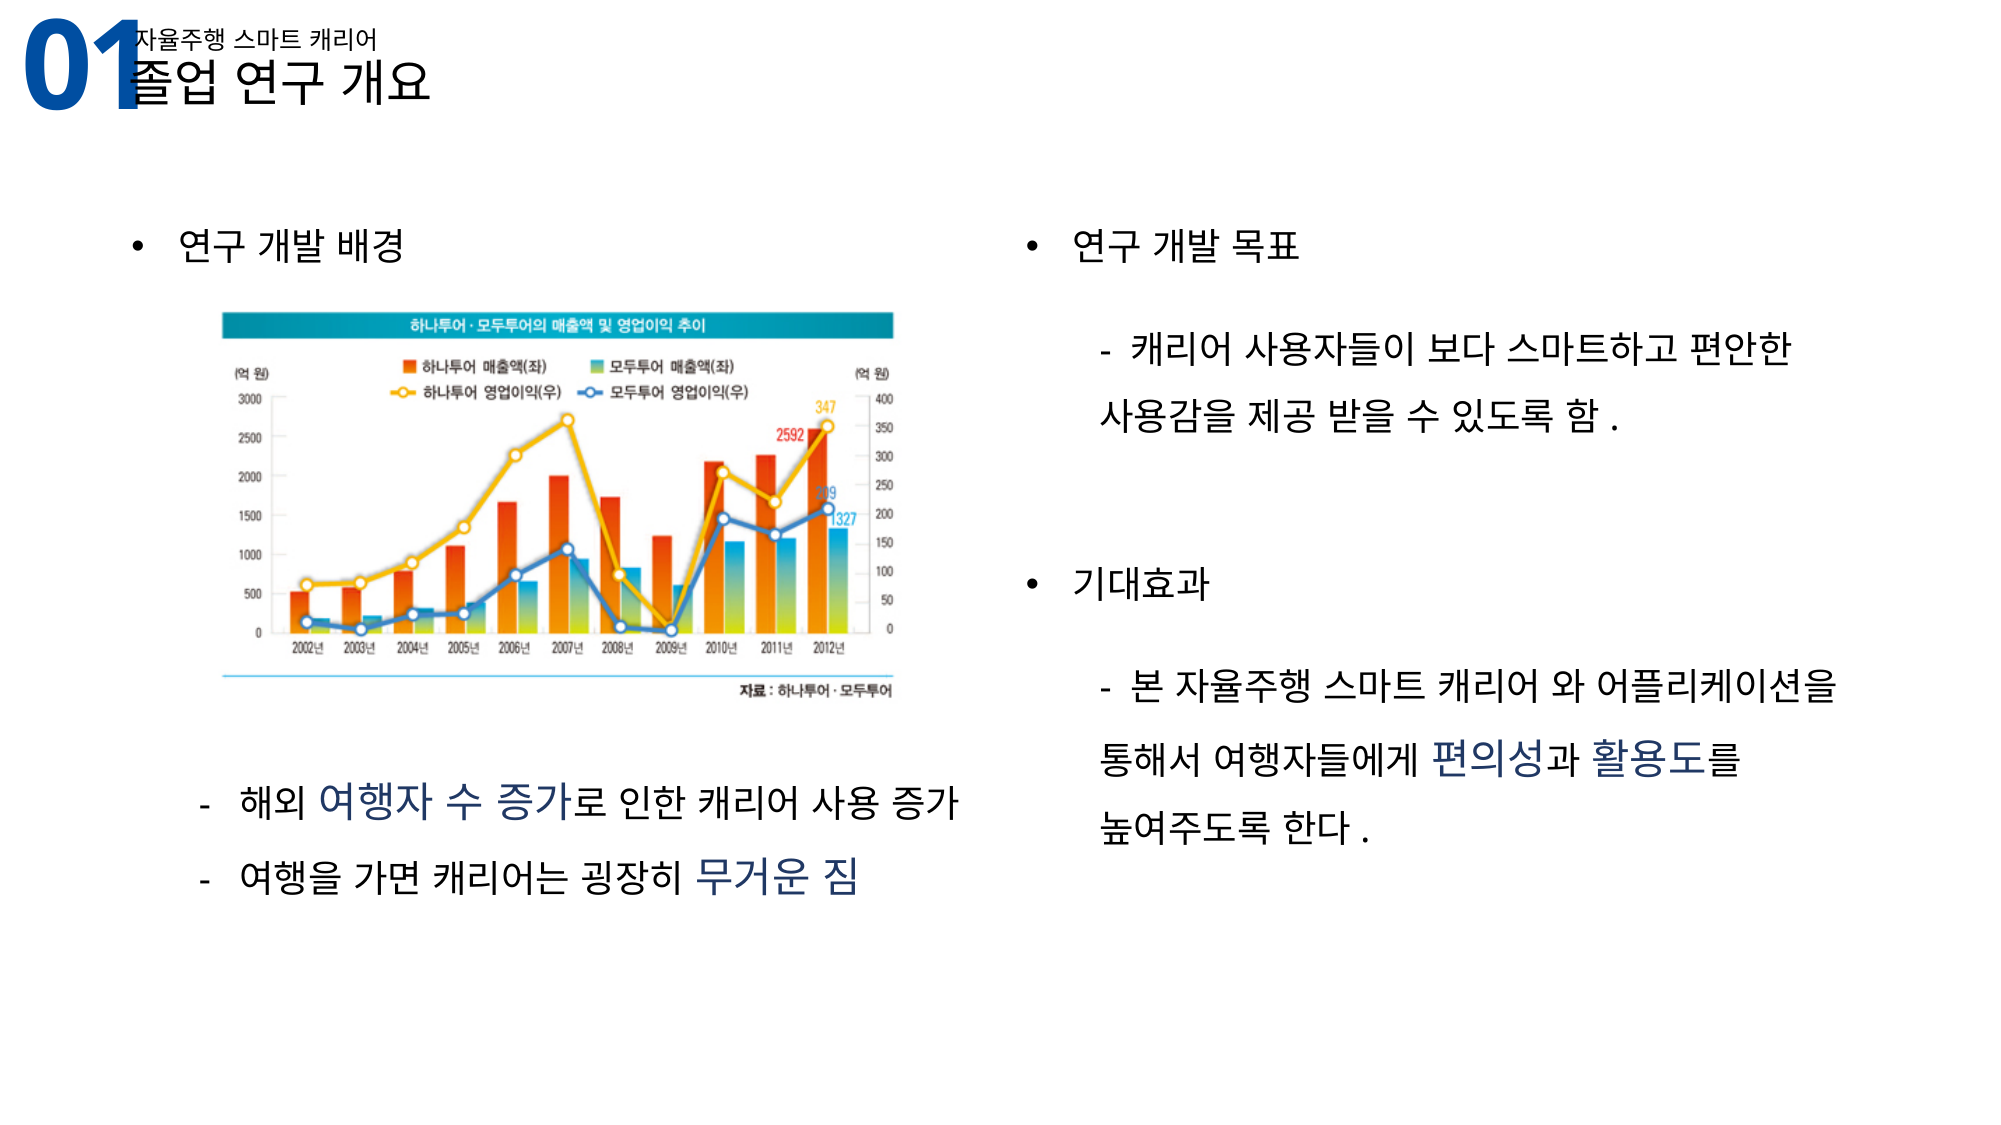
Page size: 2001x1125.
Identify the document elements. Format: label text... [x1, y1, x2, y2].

text_box 01 [6, 0, 191, 142]
text_box - 캐리어 사용자들이 보다 스마트하고 편안한 사용감을 제공 받을 수 있도록 함. [1084, 295, 1885, 581]
text_box 연구 개발 목표 [1011, 215, 1411, 276]
text_box - 해외 여행자 수 증가로 인한 캐리어 사용 증가 - 여행을 가면 캐리어는 굉장히 무거운 짐 [184, 743, 984, 1111]
text_box 연구 개발 배경 [116, 215, 517, 276]
text_box 자율주행 스마트 캐리어 [94, 30, 419, 60]
text_box 기대효과 [1011, 553, 1411, 613]
text_box 졸업 연구 개요 [73, 70, 488, 116]
picture [208, 301, 907, 712]
text_box - 본 자율주행 스마트 캐리어 와 어플리케이션을 통해서 여행자들에게 편의성과 활용도를 높여주도록 한다. [1084, 632, 1885, 993]
